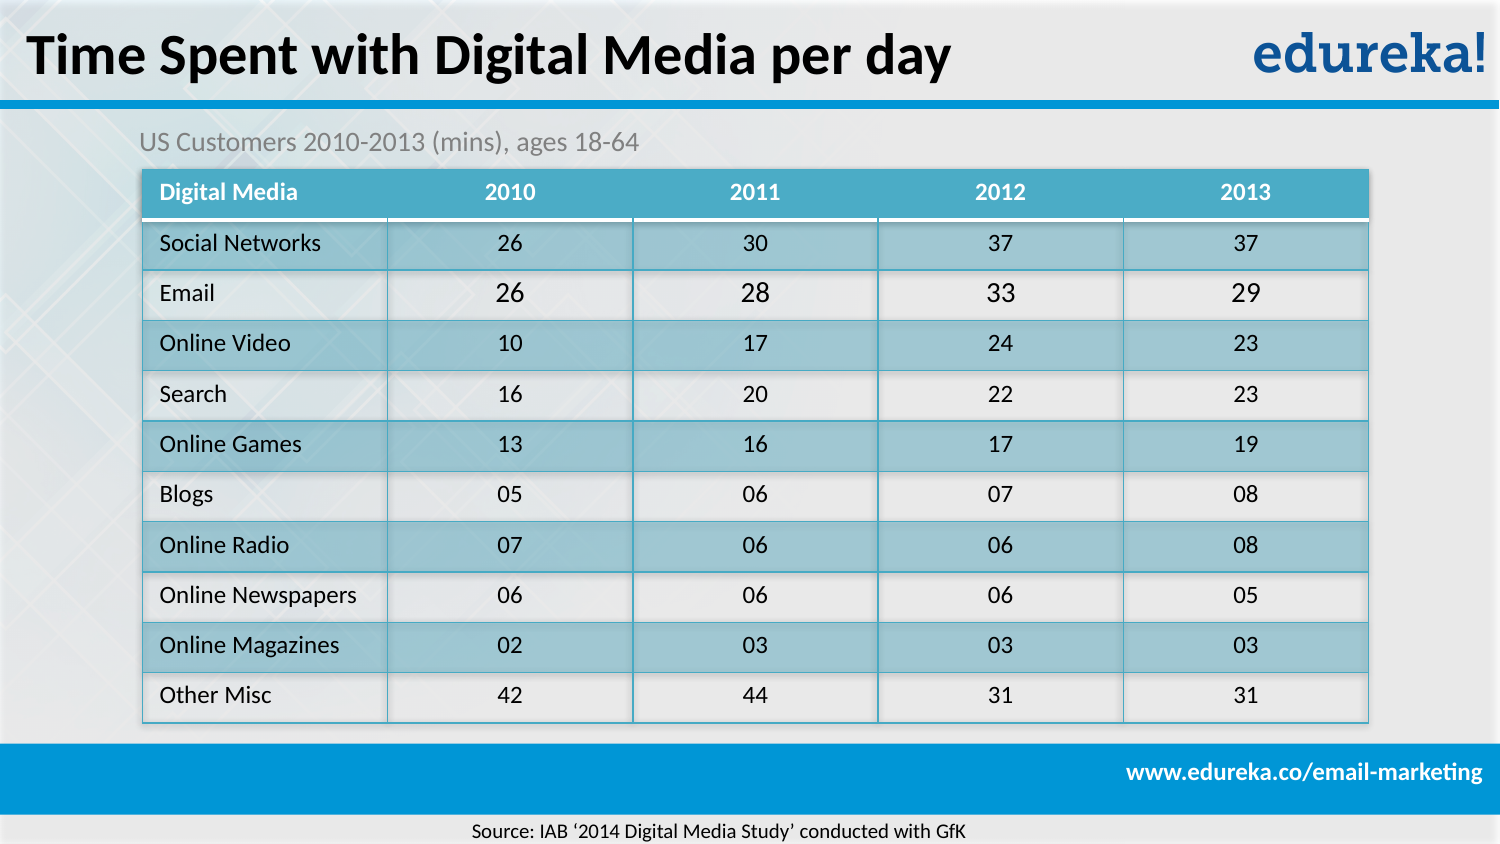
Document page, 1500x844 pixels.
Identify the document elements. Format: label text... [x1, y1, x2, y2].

table_cell 08 [1124, 472, 1368, 521]
table_cell 22 [879, 371, 1123, 420]
table_cell 26 [388, 222, 632, 269]
table_cell 05 [388, 472, 632, 521]
table_cell 31 [879, 673, 1123, 722]
table_cell 06 [634, 522, 877, 571]
table_cell 23 [1124, 321, 1368, 370]
table_cell Blogs [143, 472, 387, 521]
table_cell Online Radio [143, 522, 387, 571]
picture [1254, 32, 1484, 73]
table_cell 17 [634, 321, 877, 370]
table_cell 29 [1124, 271, 1368, 320]
table_cell Email [143, 271, 387, 320]
table_cell Online Video [143, 321, 387, 370]
table_cell 44 [634, 673, 877, 722]
table_cell 06 [879, 573, 1123, 622]
table_cell Social Networks [143, 222, 387, 269]
table_cell 24 [879, 321, 1123, 370]
table_cell 08 [1124, 522, 1368, 571]
table_cell Online Newspapers [143, 573, 387, 622]
table_header Digital Media [143, 170, 388, 218]
text_box Source: IAB ‘2014 Digital Media Study’ conducted with GfK [457, 810, 1251, 844]
table_cell 37 [879, 222, 1123, 269]
table_cell 33 [879, 271, 1123, 320]
table_cell 28 [634, 271, 877, 320]
table_cell 13 [388, 422, 632, 471]
table_cell Other Misc [143, 673, 387, 722]
table_header 2013 [1123, 170, 1368, 218]
table_cell 03 [634, 623, 877, 672]
table_header 2012 [878, 170, 1123, 218]
table_cell 06 [634, 573, 877, 622]
table_cell 31 [1124, 673, 1368, 722]
table_cell 06 [388, 573, 632, 622]
table_cell Search [143, 371, 387, 420]
list www.edureka.co/email-marketing [913, 755, 1484, 803]
table_cell 06 [879, 522, 1123, 571]
table_cell 42 [388, 673, 632, 722]
table_header 2011 [633, 170, 878, 218]
table_cell 05 [1124, 573, 1368, 622]
table_cell 16 [634, 422, 877, 471]
list Time Spent with Digital Media per day [26, 15, 1215, 89]
table_cell Online Games [143, 422, 387, 471]
table_header 2010 [388, 170, 633, 218]
table_cell 07 [879, 472, 1123, 521]
table_cell 17 [879, 422, 1123, 471]
table_cell Online Magazines [143, 623, 387, 672]
table_cell 03 [1124, 623, 1368, 672]
table_cell 23 [1124, 371, 1368, 420]
text_box US Customers 2010-2013 (mins), ages 18-64 [124, 115, 919, 165]
table_cell 10 [388, 321, 632, 370]
table_cell 07 [388, 522, 632, 571]
table_cell 26 [388, 271, 632, 320]
table_cell 03 [879, 623, 1123, 672]
table_cell 19 [1124, 422, 1368, 471]
table_cell 20 [634, 371, 877, 420]
table_cell 02 [388, 623, 632, 672]
table_cell 37 [1124, 222, 1368, 269]
table_cell 30 [634, 222, 877, 269]
table_cell 06 [634, 472, 877, 521]
table_cell 16 [388, 371, 632, 420]
